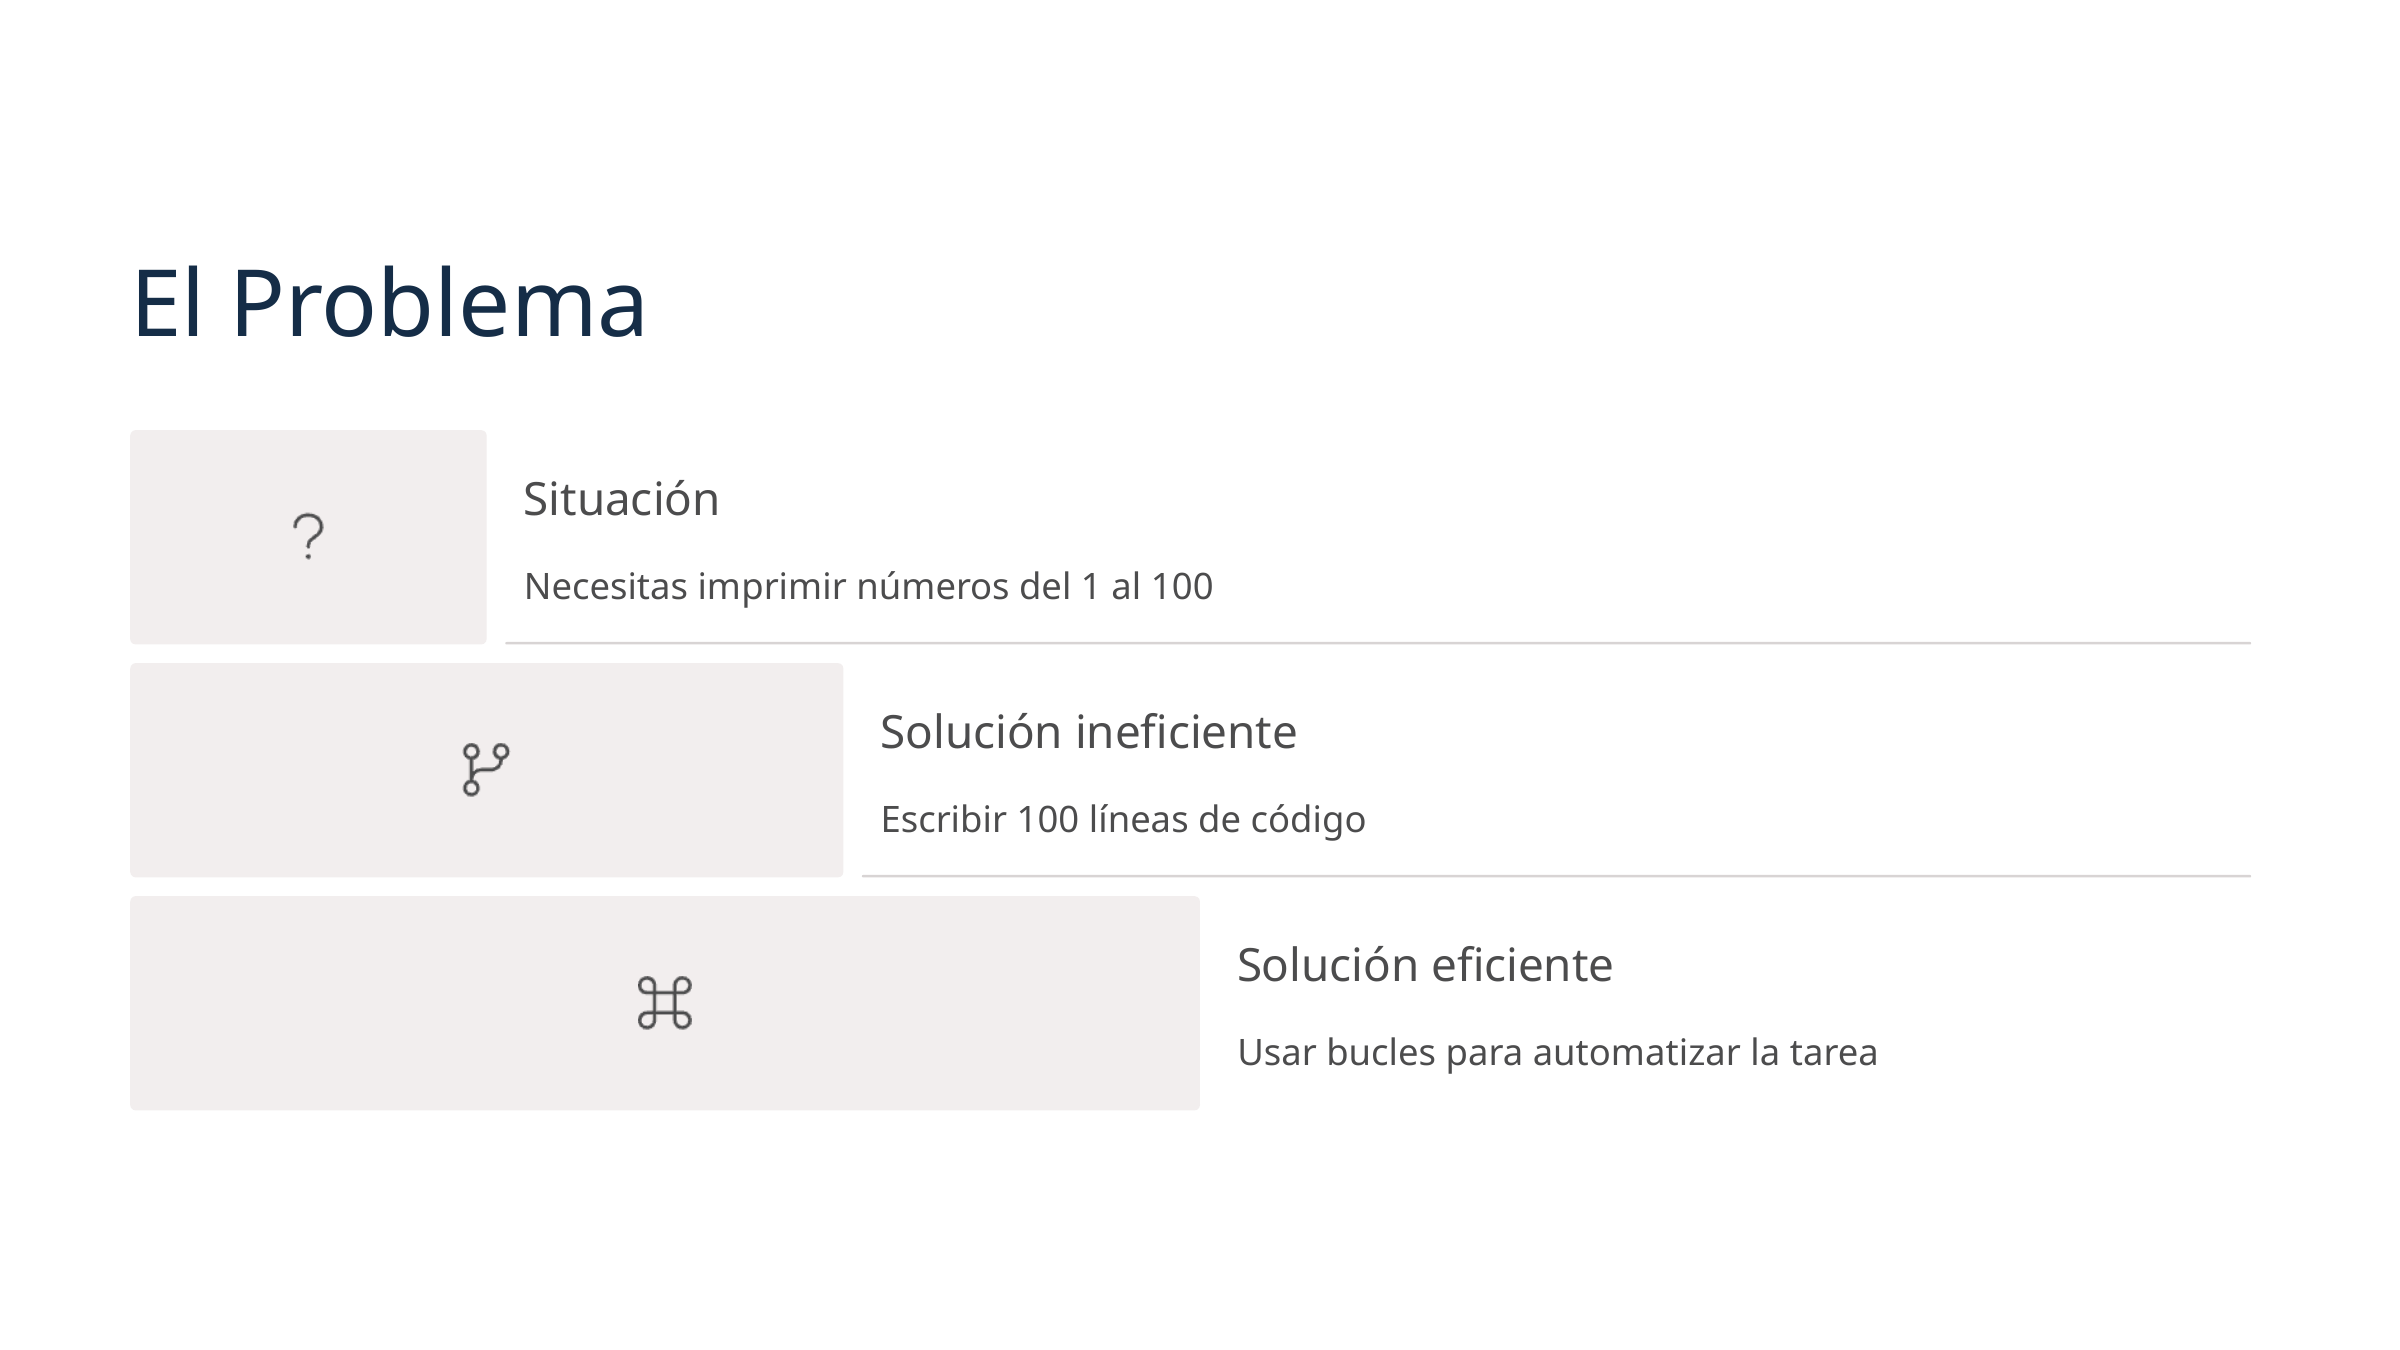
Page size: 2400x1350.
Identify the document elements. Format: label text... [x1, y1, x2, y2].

picture [460, 737, 513, 804]
text_box [130, 430, 487, 645]
text_box [130, 663, 844, 878]
text_box Situación [523, 467, 989, 526]
text_box [861, 874, 2252, 878]
text_box [130, 896, 1201, 1111]
text_box El Problema [130, 239, 1061, 356]
text_box Solución eficiente [1237, 933, 1703, 992]
text_box Solución ineficiente [880, 700, 1346, 759]
text_box [505, 641, 2252, 645]
picture [638, 970, 692, 1036]
text_box Escribir 100 líneas de código [880, 780, 1357, 841]
text_box Usar bucles para automatizar la tarea [1237, 1013, 1856, 1074]
picture [282, 504, 335, 570]
text_box Necesitas imprimir números del 1 al 100 [523, 547, 1193, 608]
